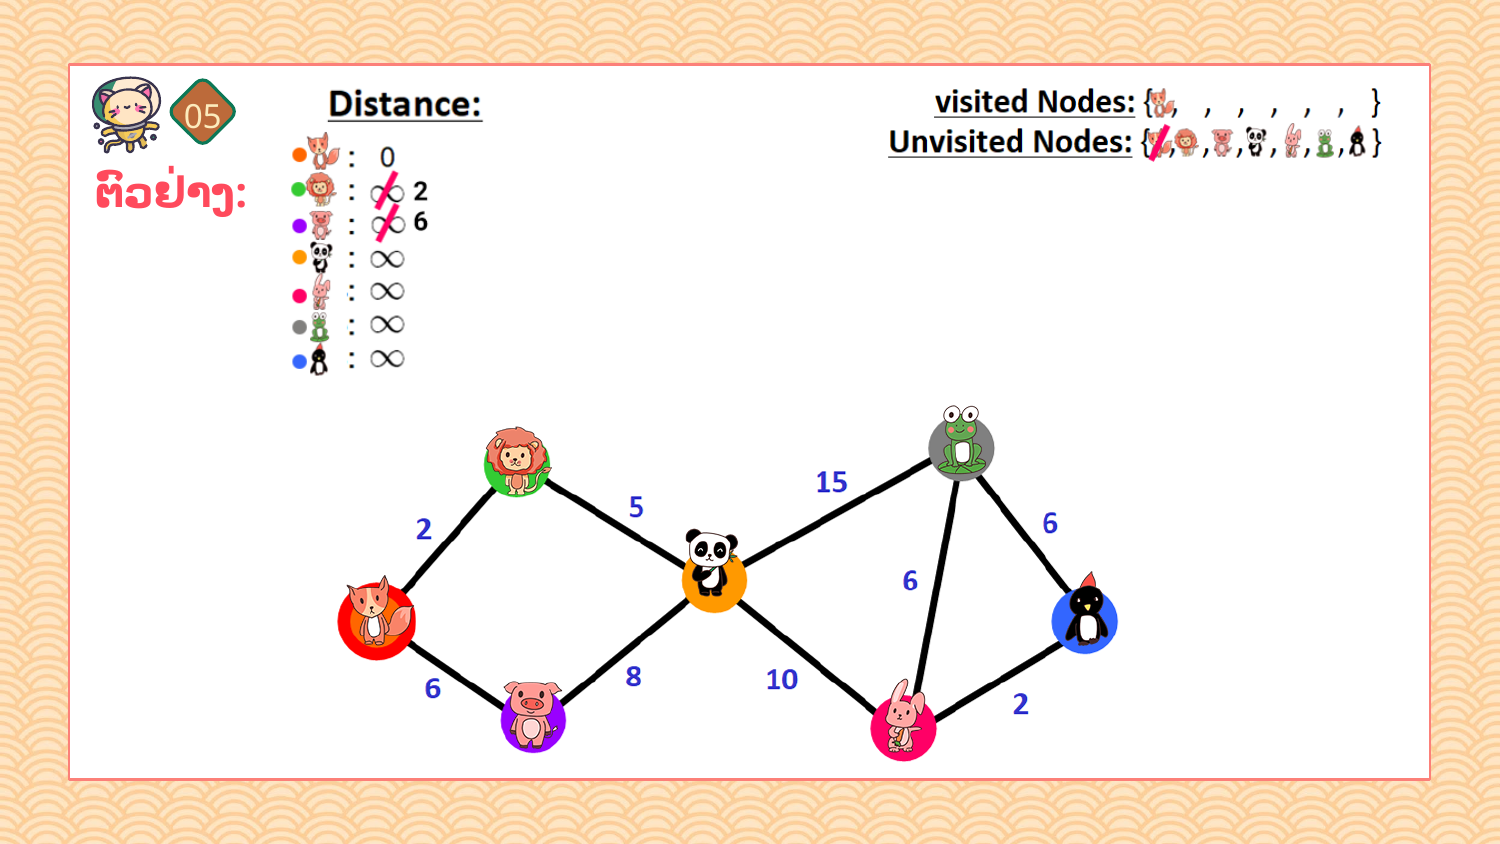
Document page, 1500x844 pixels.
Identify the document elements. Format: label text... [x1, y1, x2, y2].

picture [0, 0, 1500, 844]
text_box 05 [105, 52, 301, 64]
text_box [90, 76, 163, 154]
